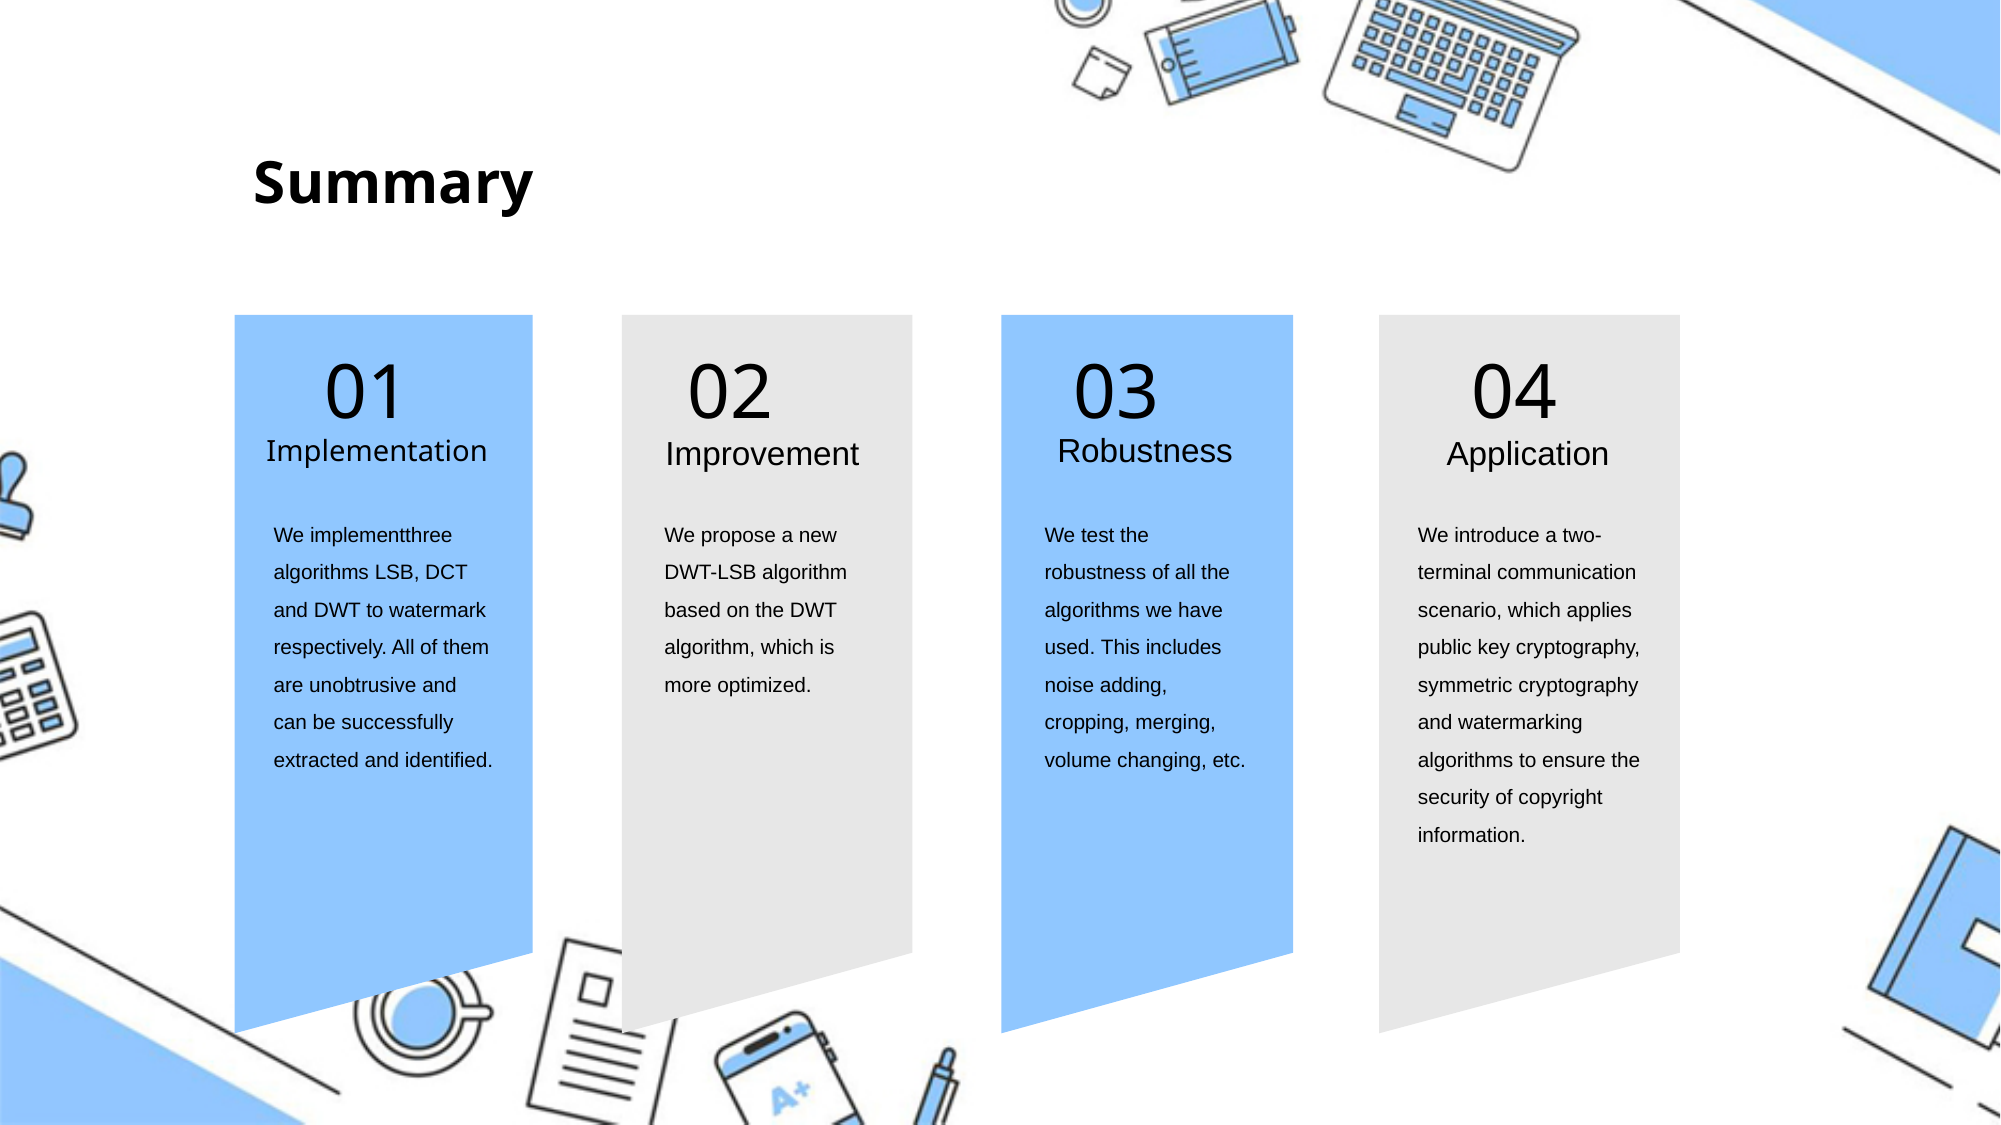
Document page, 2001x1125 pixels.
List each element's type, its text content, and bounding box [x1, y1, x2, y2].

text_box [1001, 314, 1294, 1034]
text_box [621, 314, 913, 1034]
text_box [234, 314, 533, 1034]
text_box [1379, 314, 1680, 1034]
text_box Summary [239, 130, 735, 223]
picture [0, 0, 2001, 1125]
